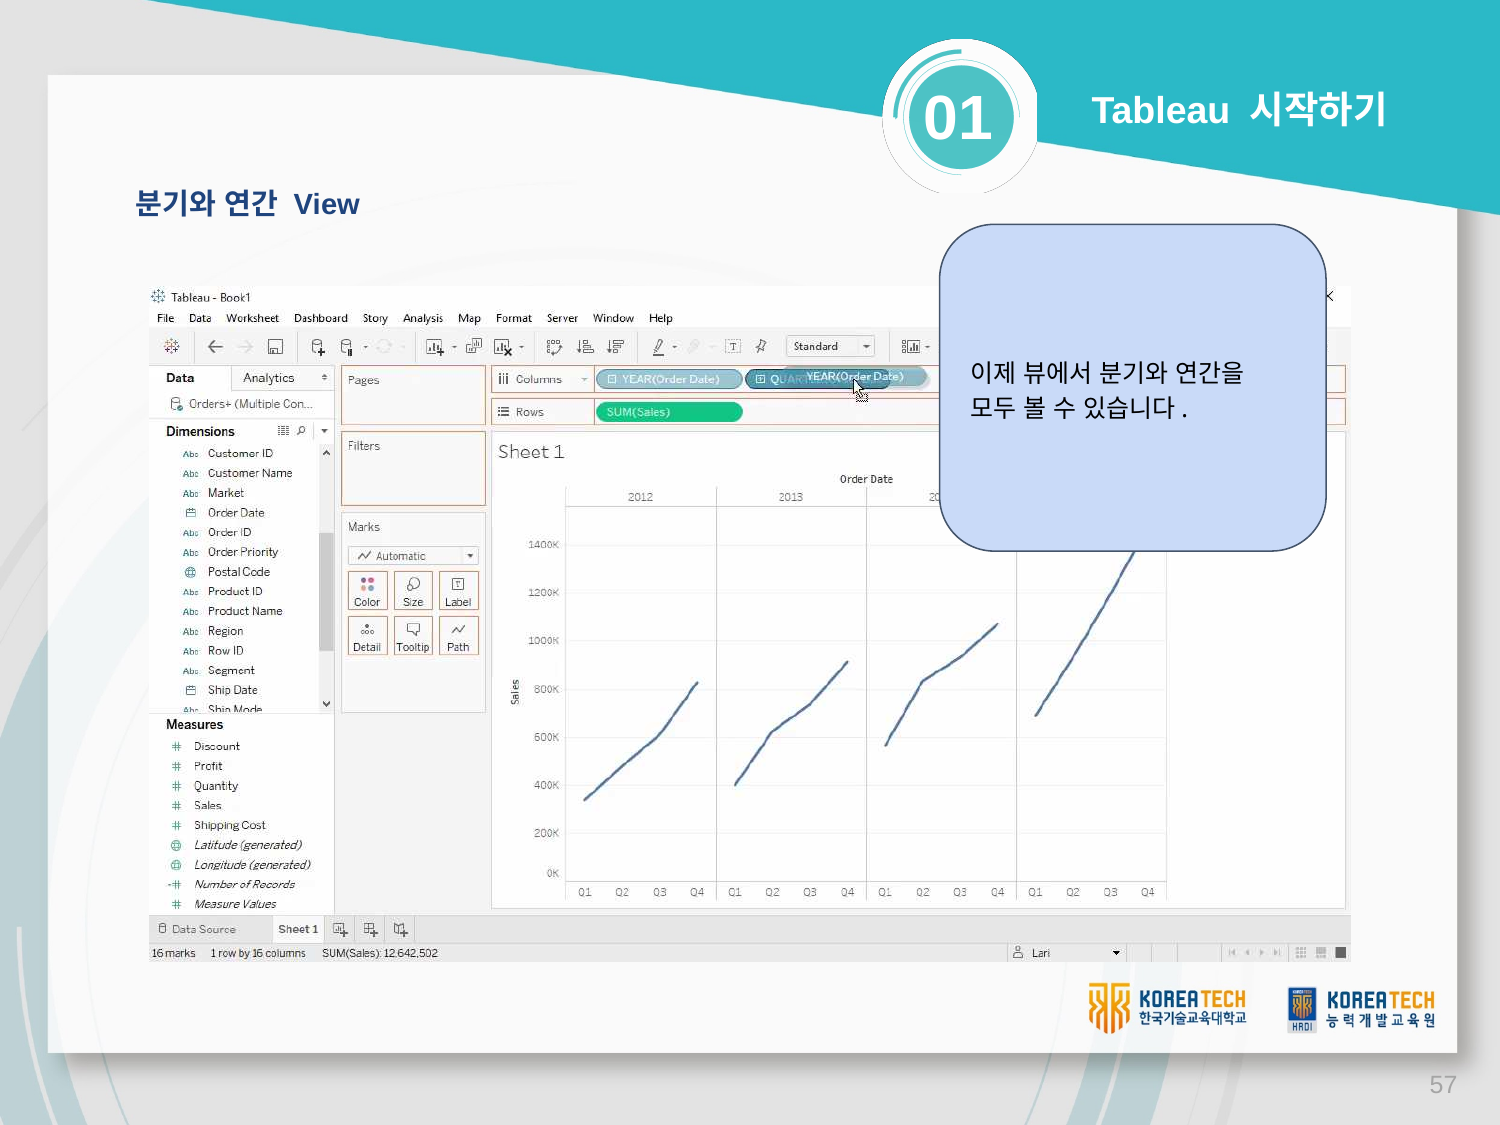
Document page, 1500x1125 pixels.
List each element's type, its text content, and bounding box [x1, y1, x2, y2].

text_box 분기와 연간 View [120, 170, 1273, 262]
text_box Tableau 시작하기 [1046, 78, 1433, 140]
text_box 이제 뷰에서 분기와 연간을 모두 볼 수 있습니다. [939, 224, 1327, 284]
slide_number 57 [1225, 1053, 1473, 1114]
picture [0, 0, 1500, 1125]
